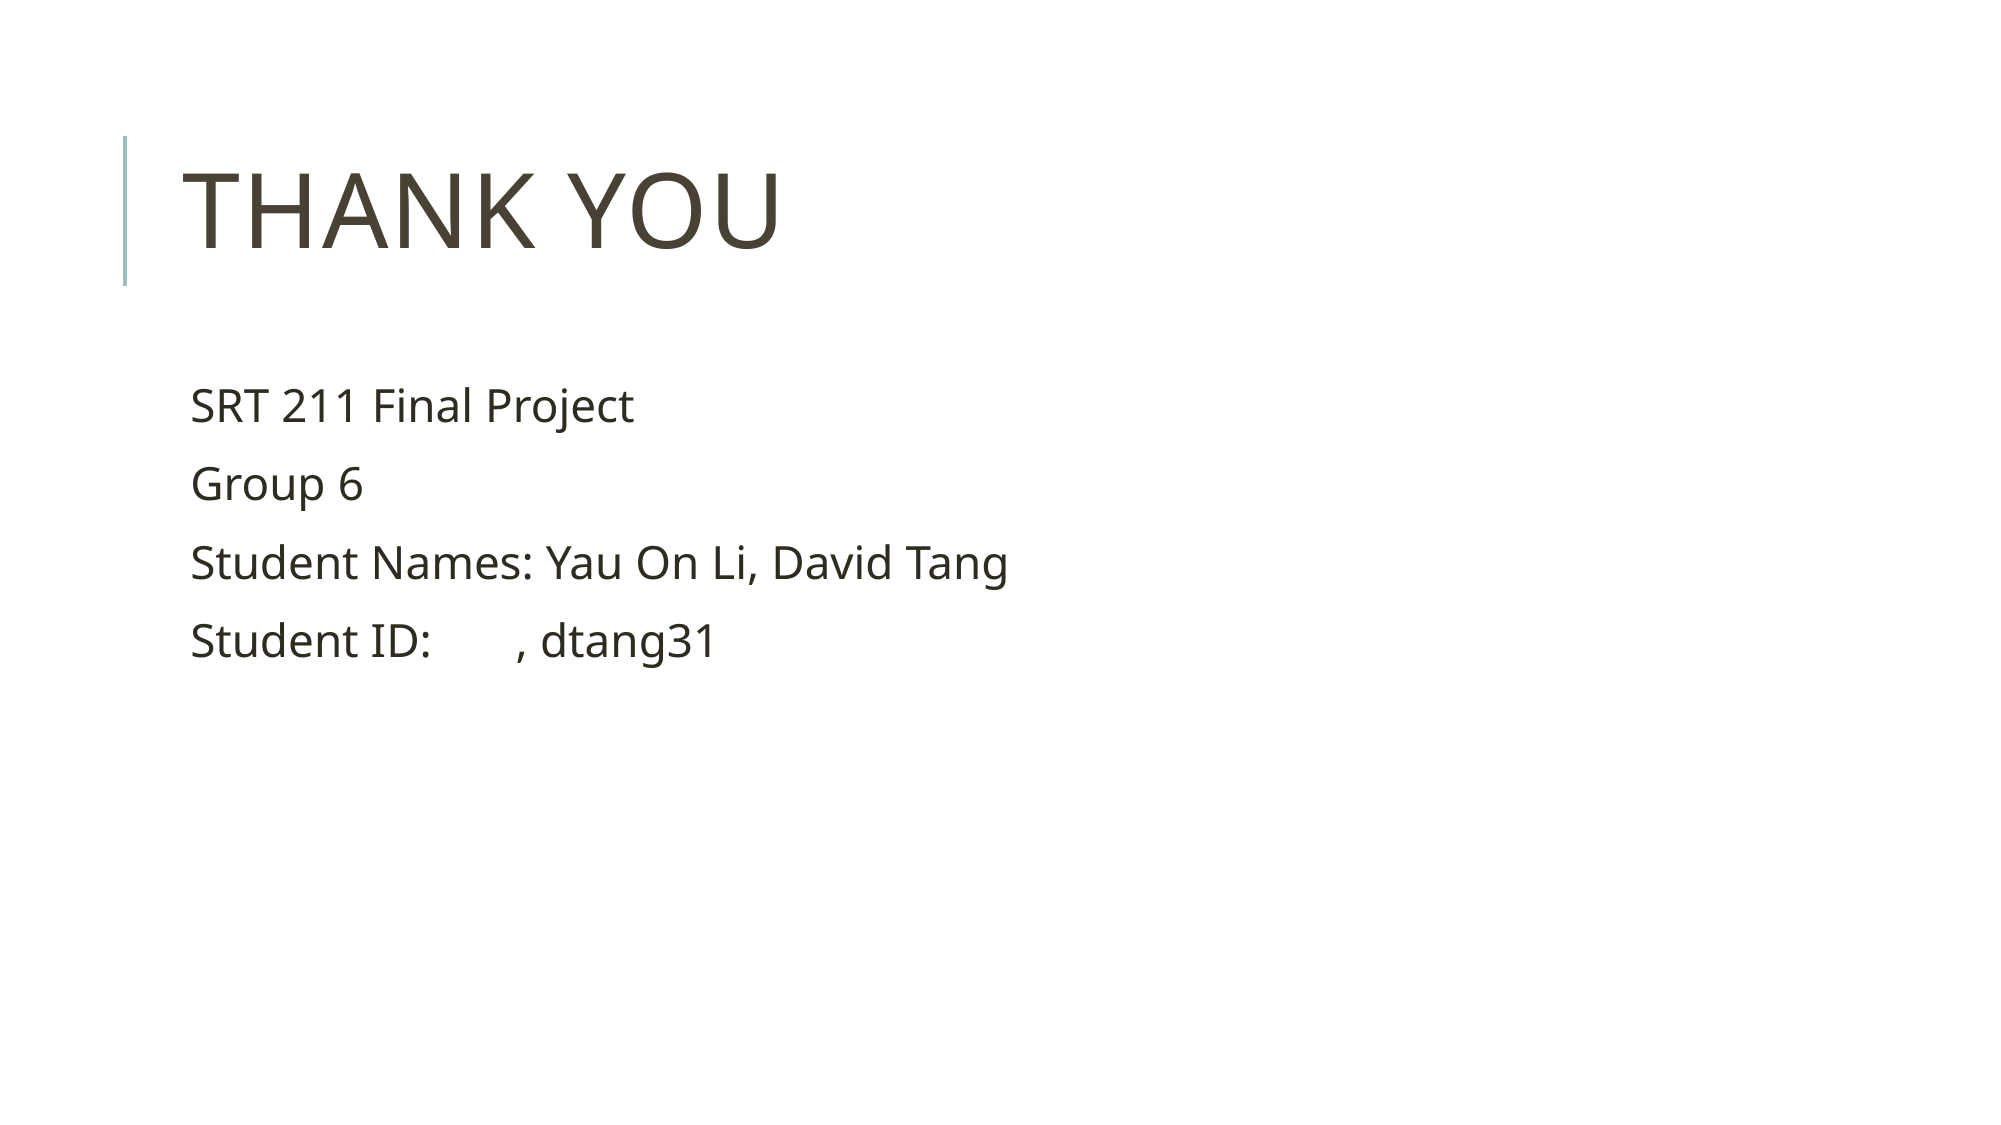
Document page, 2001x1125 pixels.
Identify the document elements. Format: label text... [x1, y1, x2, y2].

title Thank You [168, 96, 1763, 342]
list SRT 211 Final Project Group 6 Student Names: Yau On Li, David Tang Student ID: , dtang31 [168, 375, 1763, 1035]
